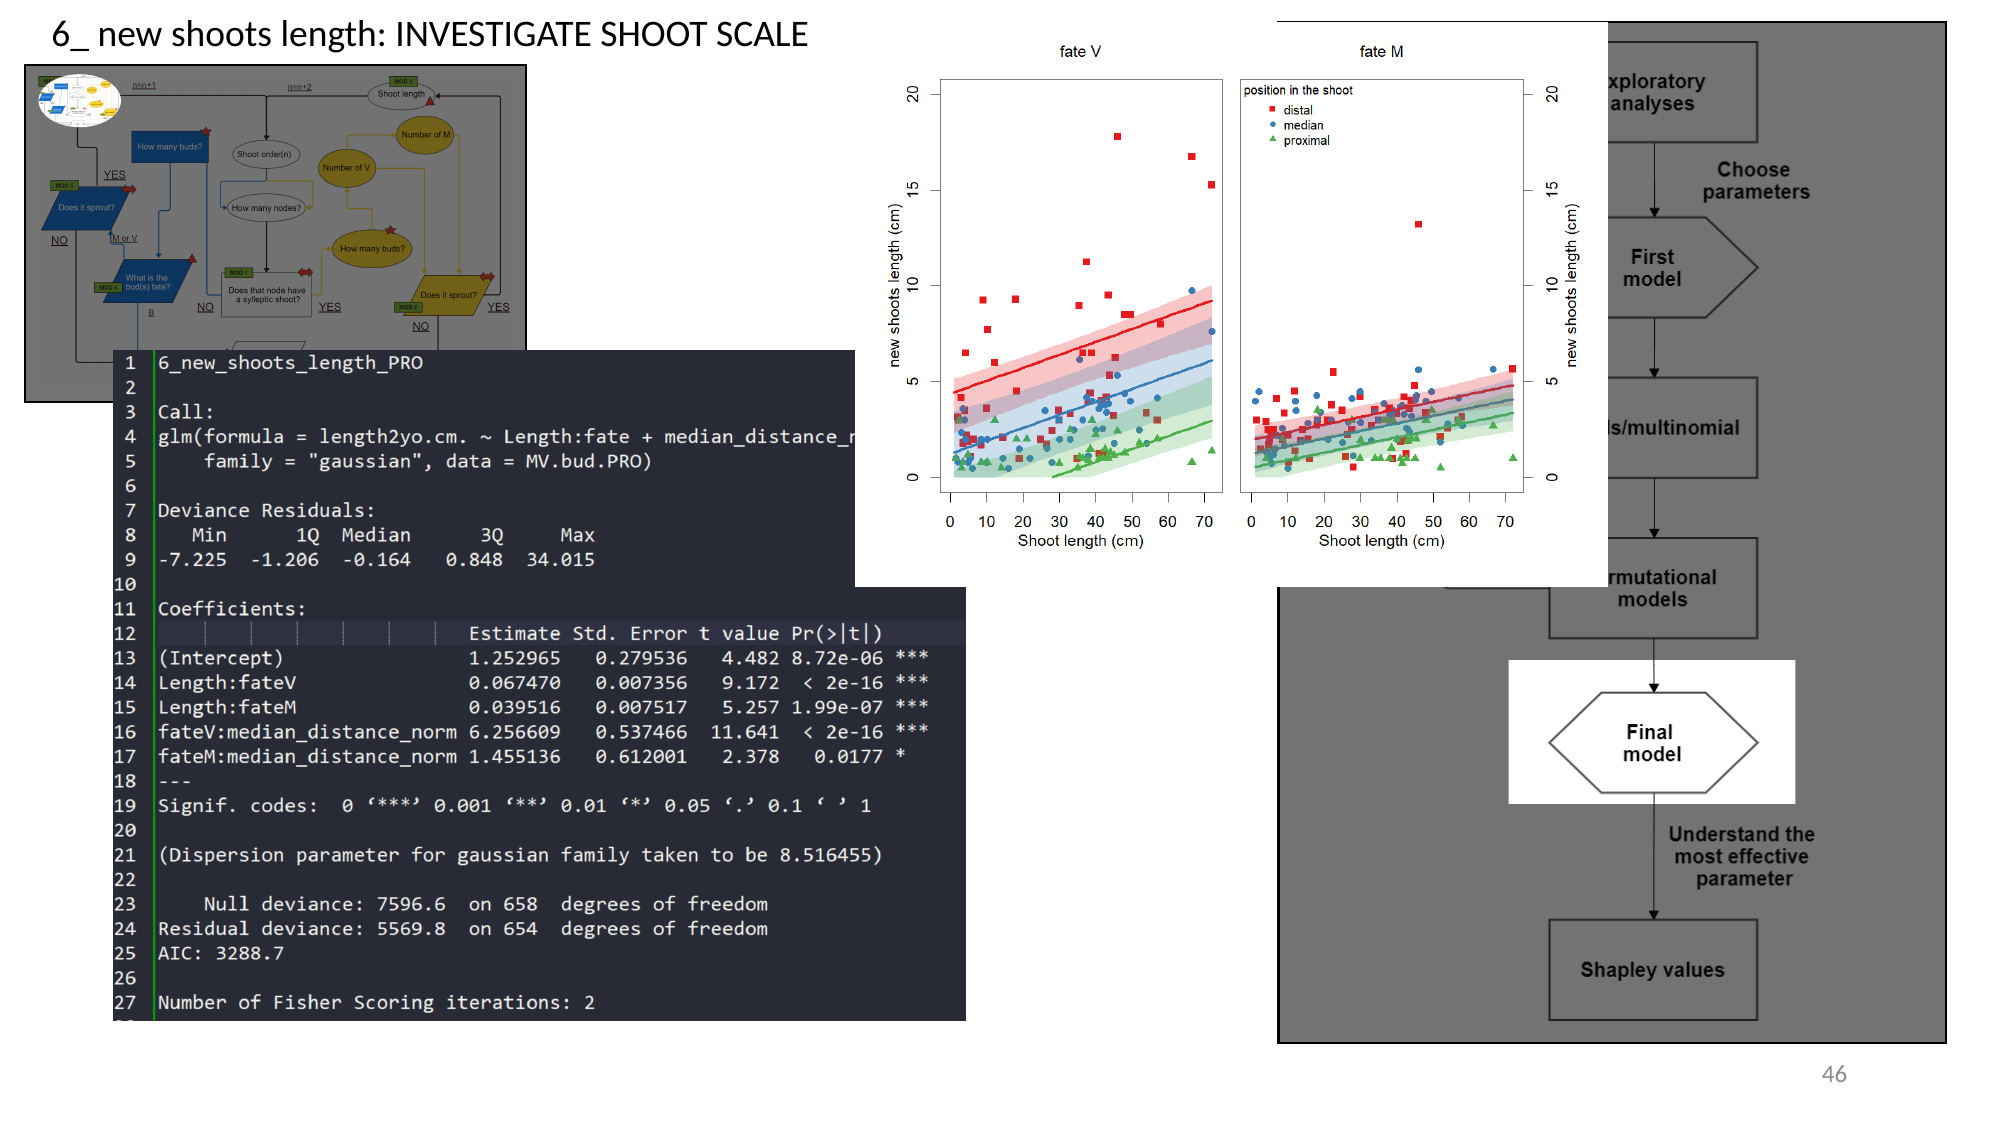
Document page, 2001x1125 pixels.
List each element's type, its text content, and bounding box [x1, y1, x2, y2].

text_box [24, 64, 527, 403]
text_box 6_ new shoots length: INVESTIGATE SHOOT SCALE [36, 1, 1143, 62]
slide_number 46 [1412, 1044, 1863, 1103]
text_box [1277, 21, 1947, 1044]
picture [38, 22, 1848, 1021]
